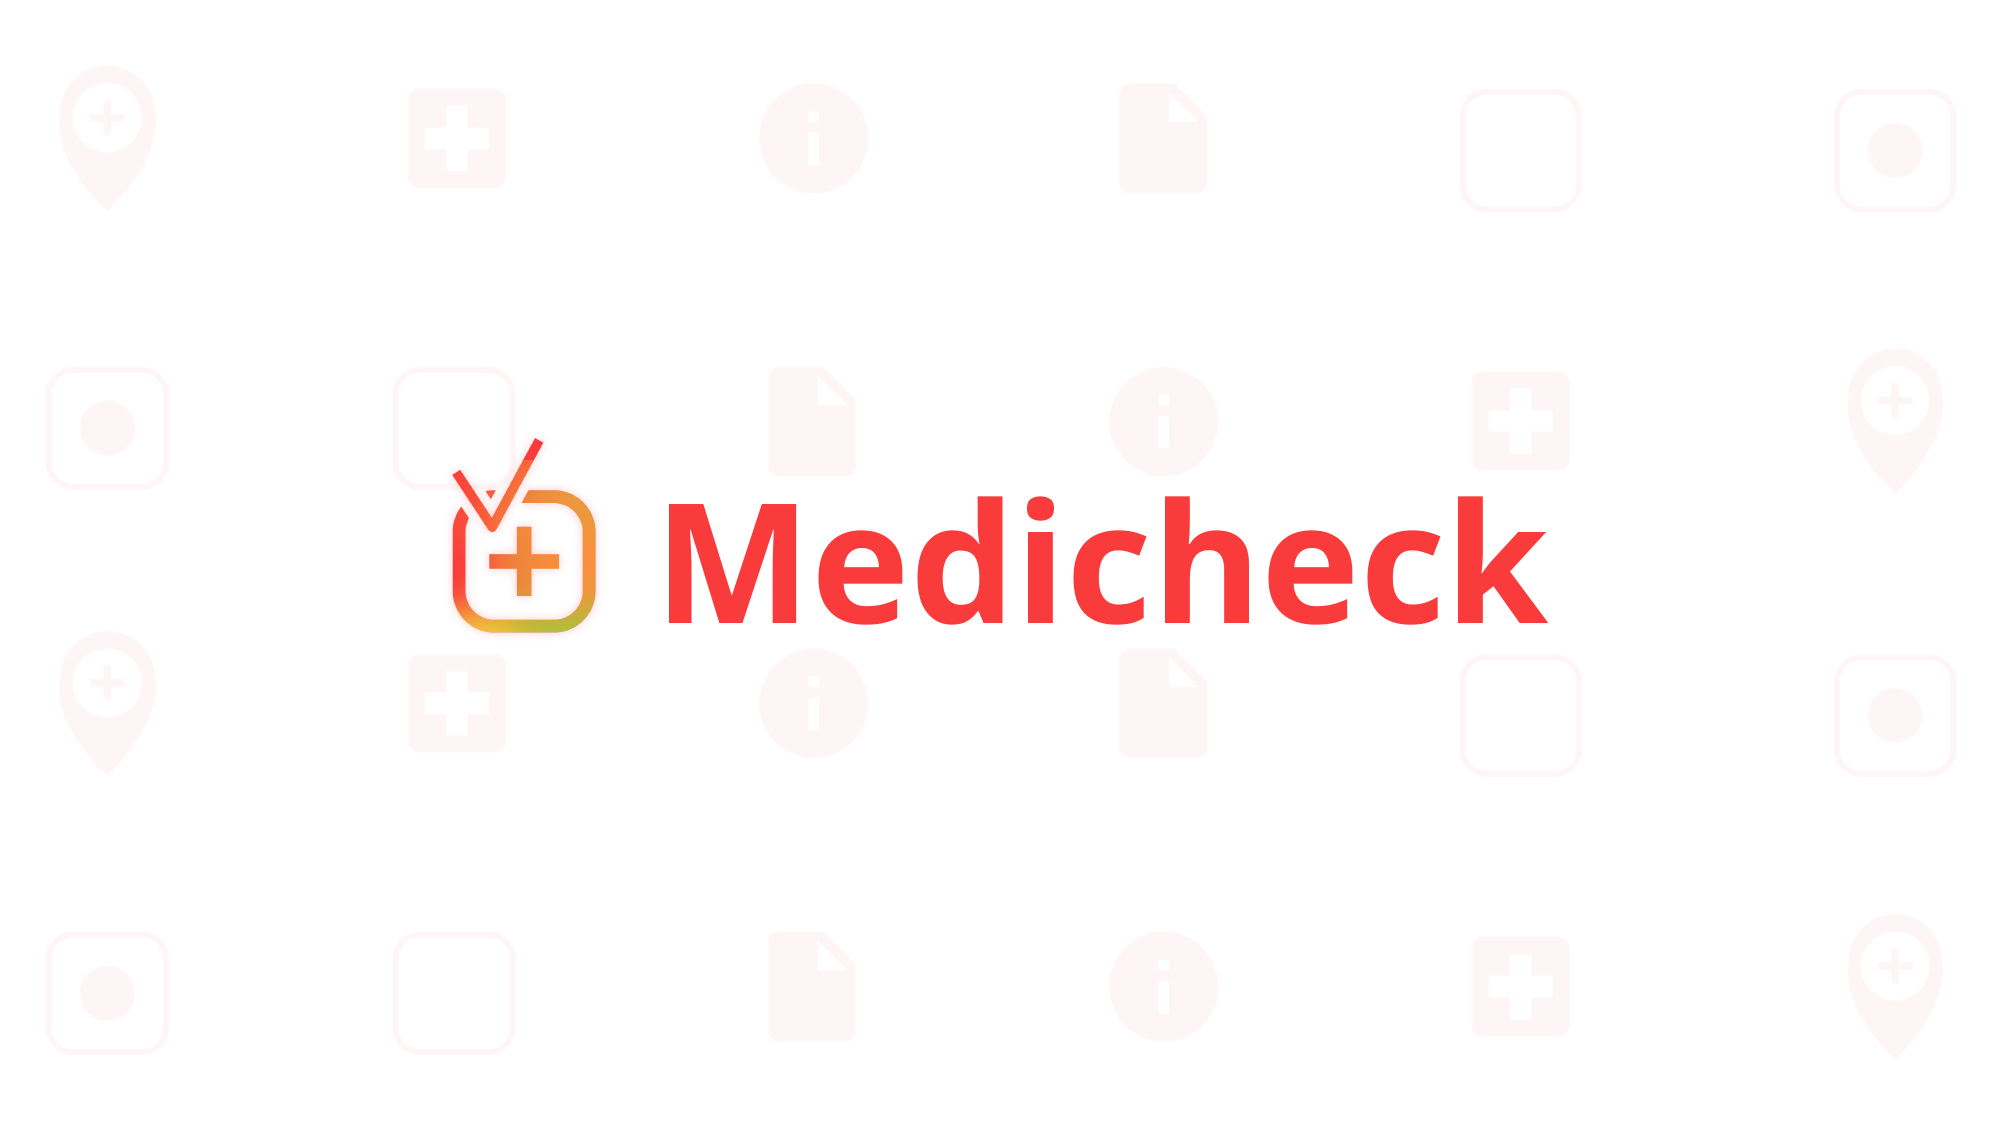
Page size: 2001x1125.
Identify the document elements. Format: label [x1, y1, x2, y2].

text_box [443, 430, 1505, 667]
